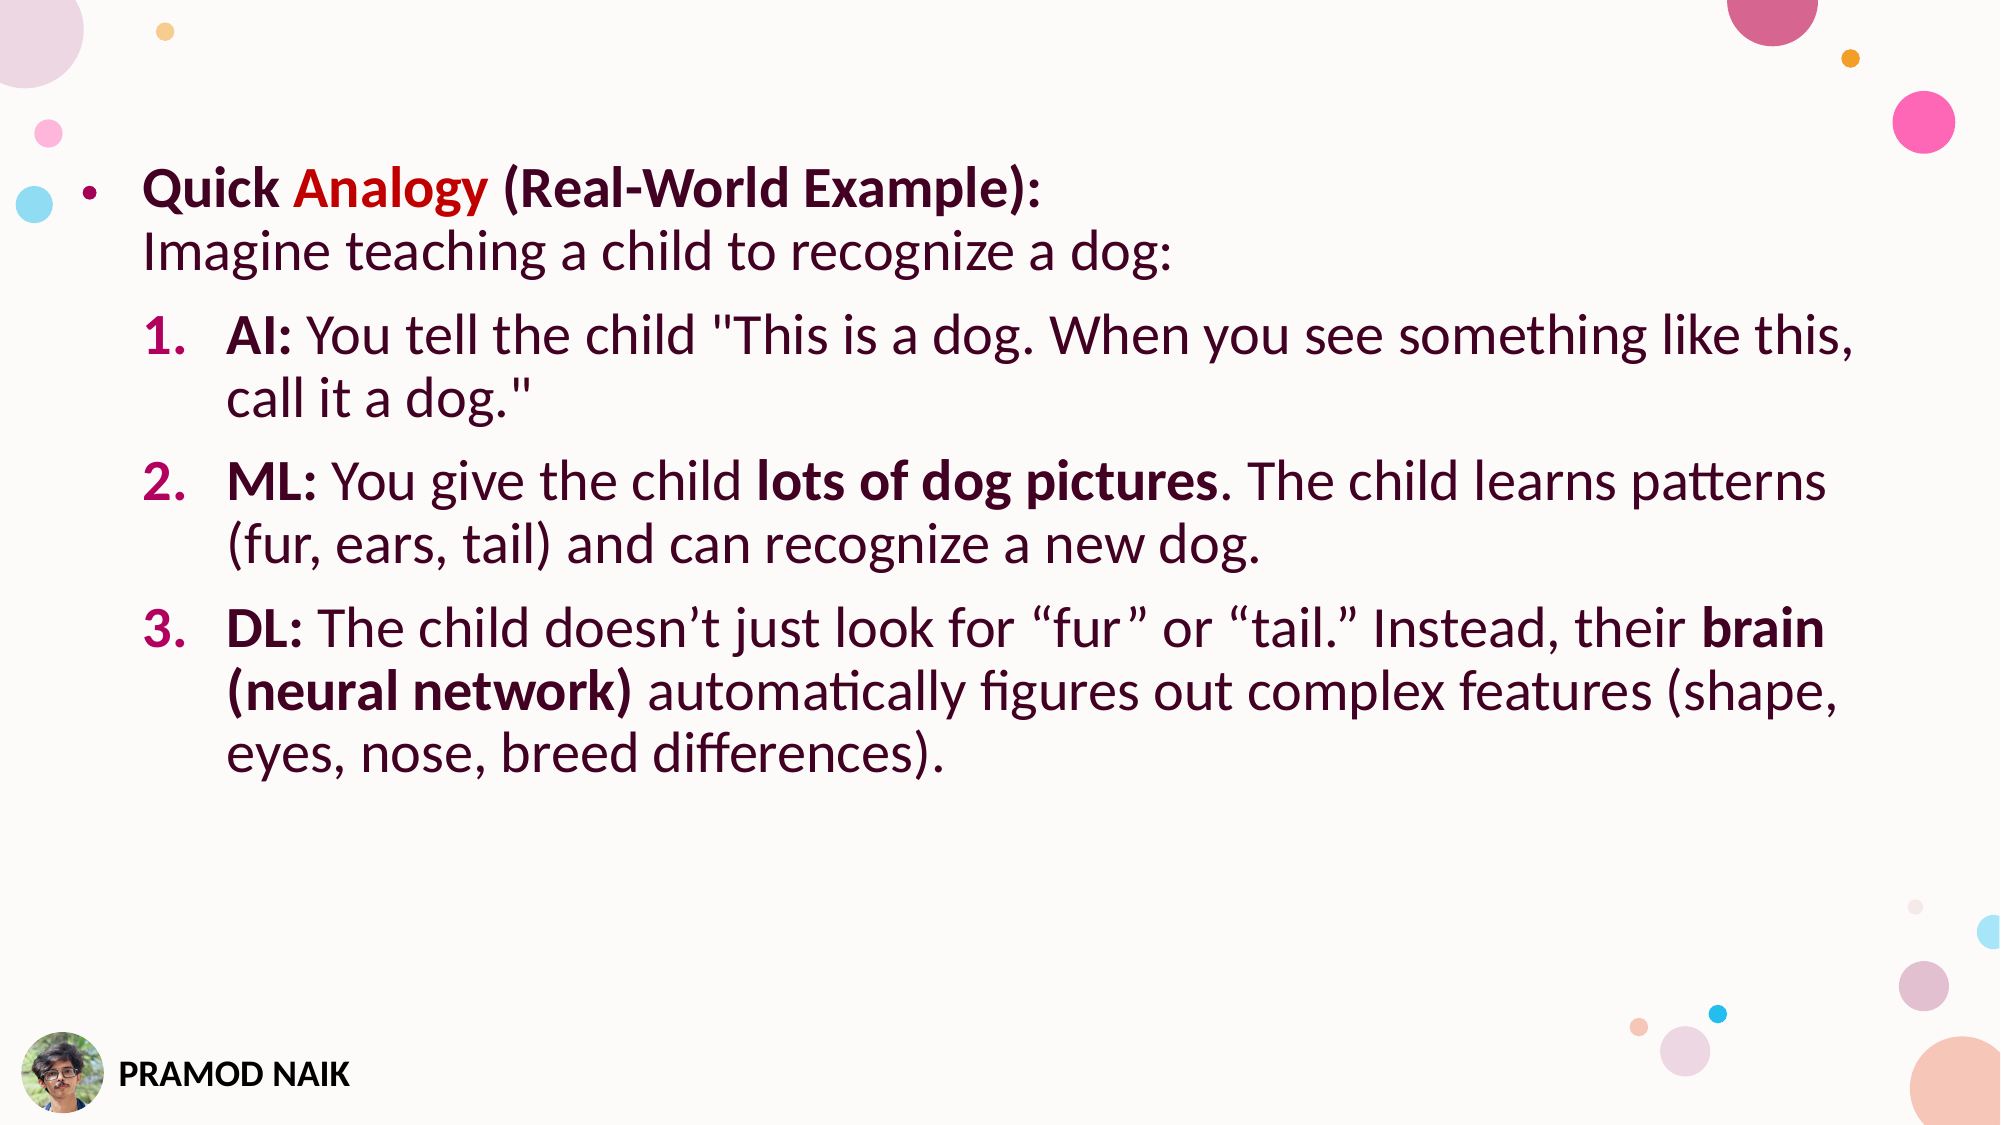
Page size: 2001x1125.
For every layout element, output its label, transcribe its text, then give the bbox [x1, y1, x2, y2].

list Quick Analogy (Real-World Example): Imagine teaching a child to recognize a dog: AI: You tell the child "This is a dog. When you see something like this, call it a dog." ML: You give the child lots of dog pictures. The child learns patterns (fur, ears, tail) and can recognize a new dog. DL: The child doesn’t just look for “fur” or “tail.” Instead, their brain (neural network) automatically figures out complex features (shape, eyes, nose, breed differences). [127, 149, 1877, 1014]
picture [21, 1031, 104, 1114]
